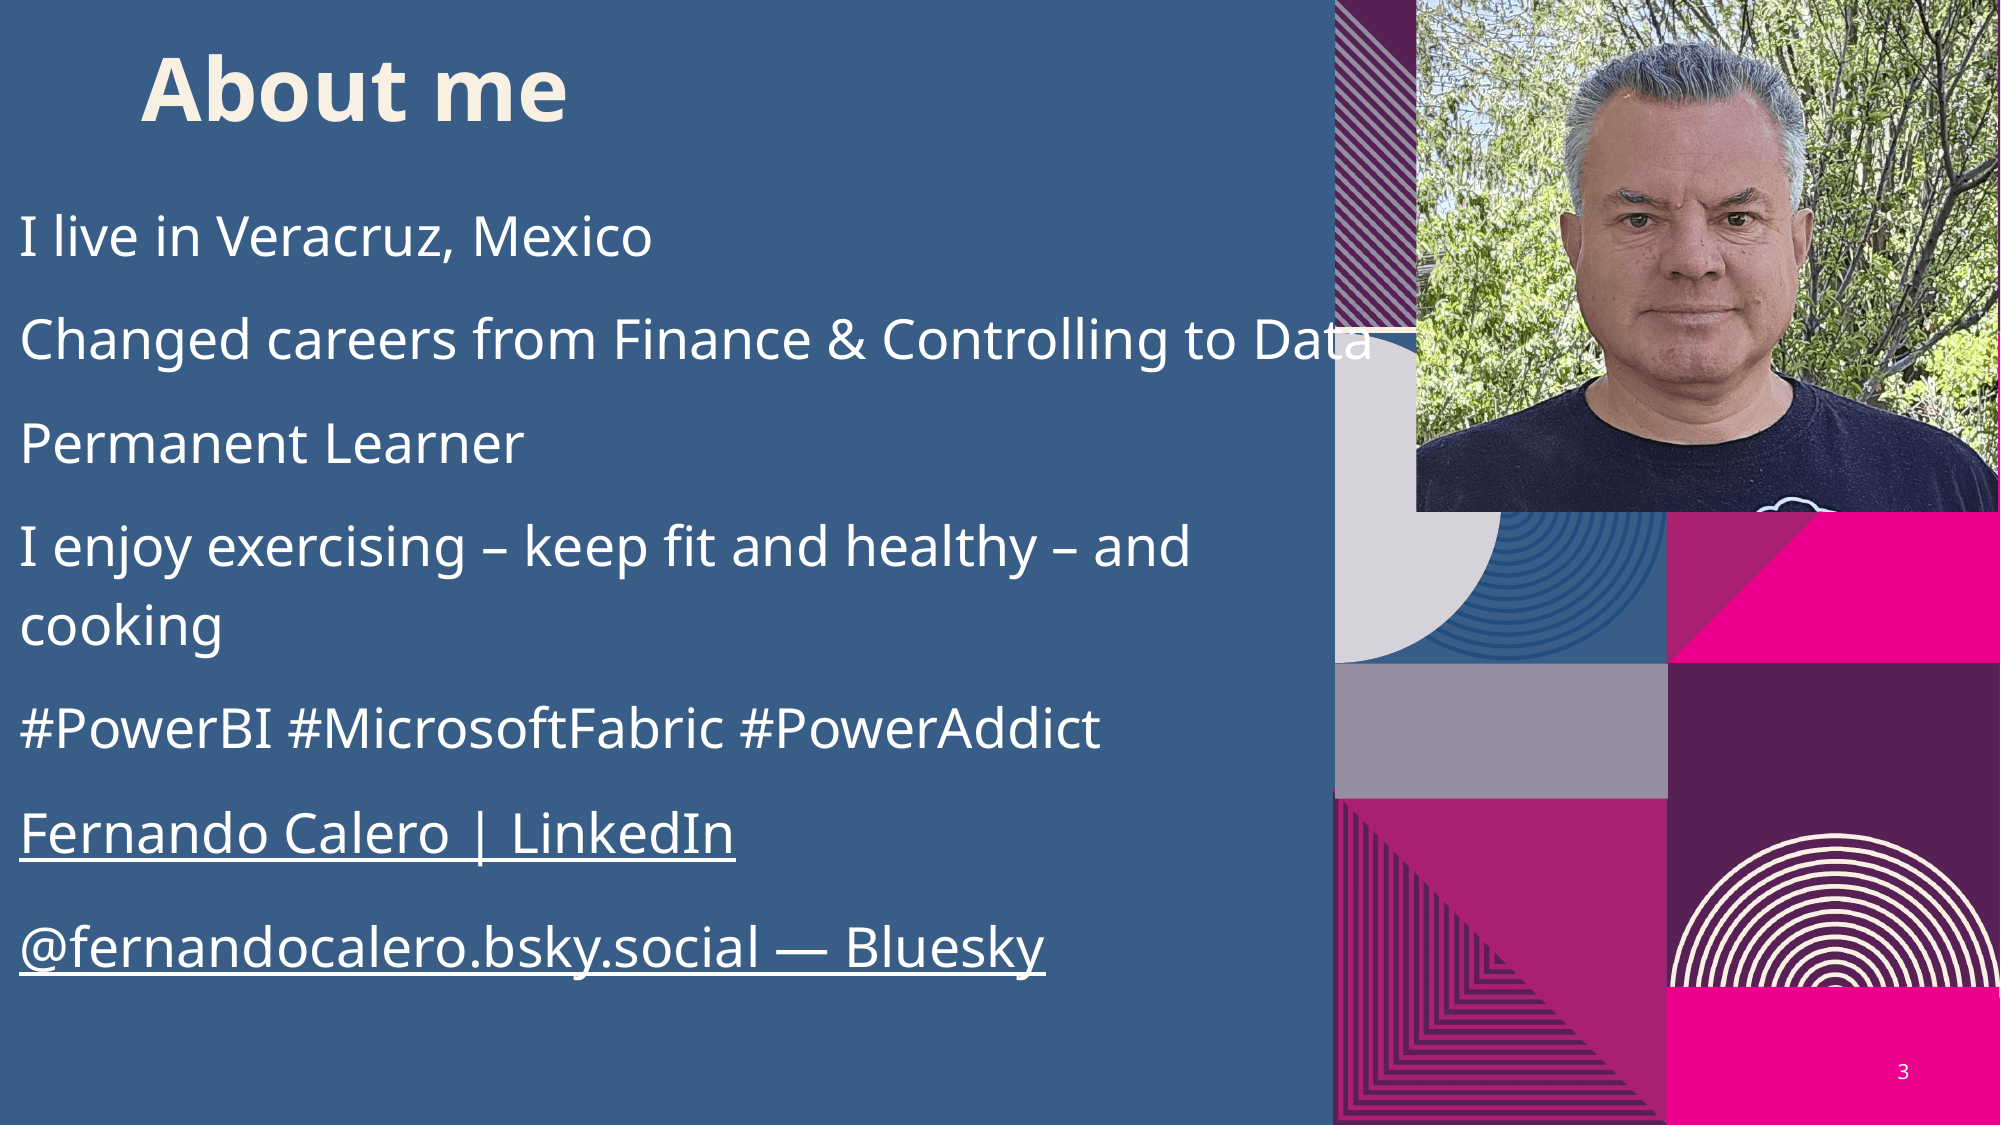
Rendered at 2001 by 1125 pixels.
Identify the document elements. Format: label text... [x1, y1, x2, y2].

picture [1333, 799, 1667, 1125]
picture [1669, 833, 2001, 998]
slide_number 3 [1849, 1042, 1925, 1103]
title About me [126, 38, 1208, 149]
picture [1335, 0, 2001, 513]
list I live in Veracruz, Mexico Changed careers from Finance & Controlling to Data Permanent Learner I enjoy exercising – keep fit and healthy – and cooking #PowerBI #MicrosoftFabric #PowerAddict Fernando Calero | LinkedIn @fernandocalero.bsky.social — Bluesky [4, 180, 1413, 1043]
